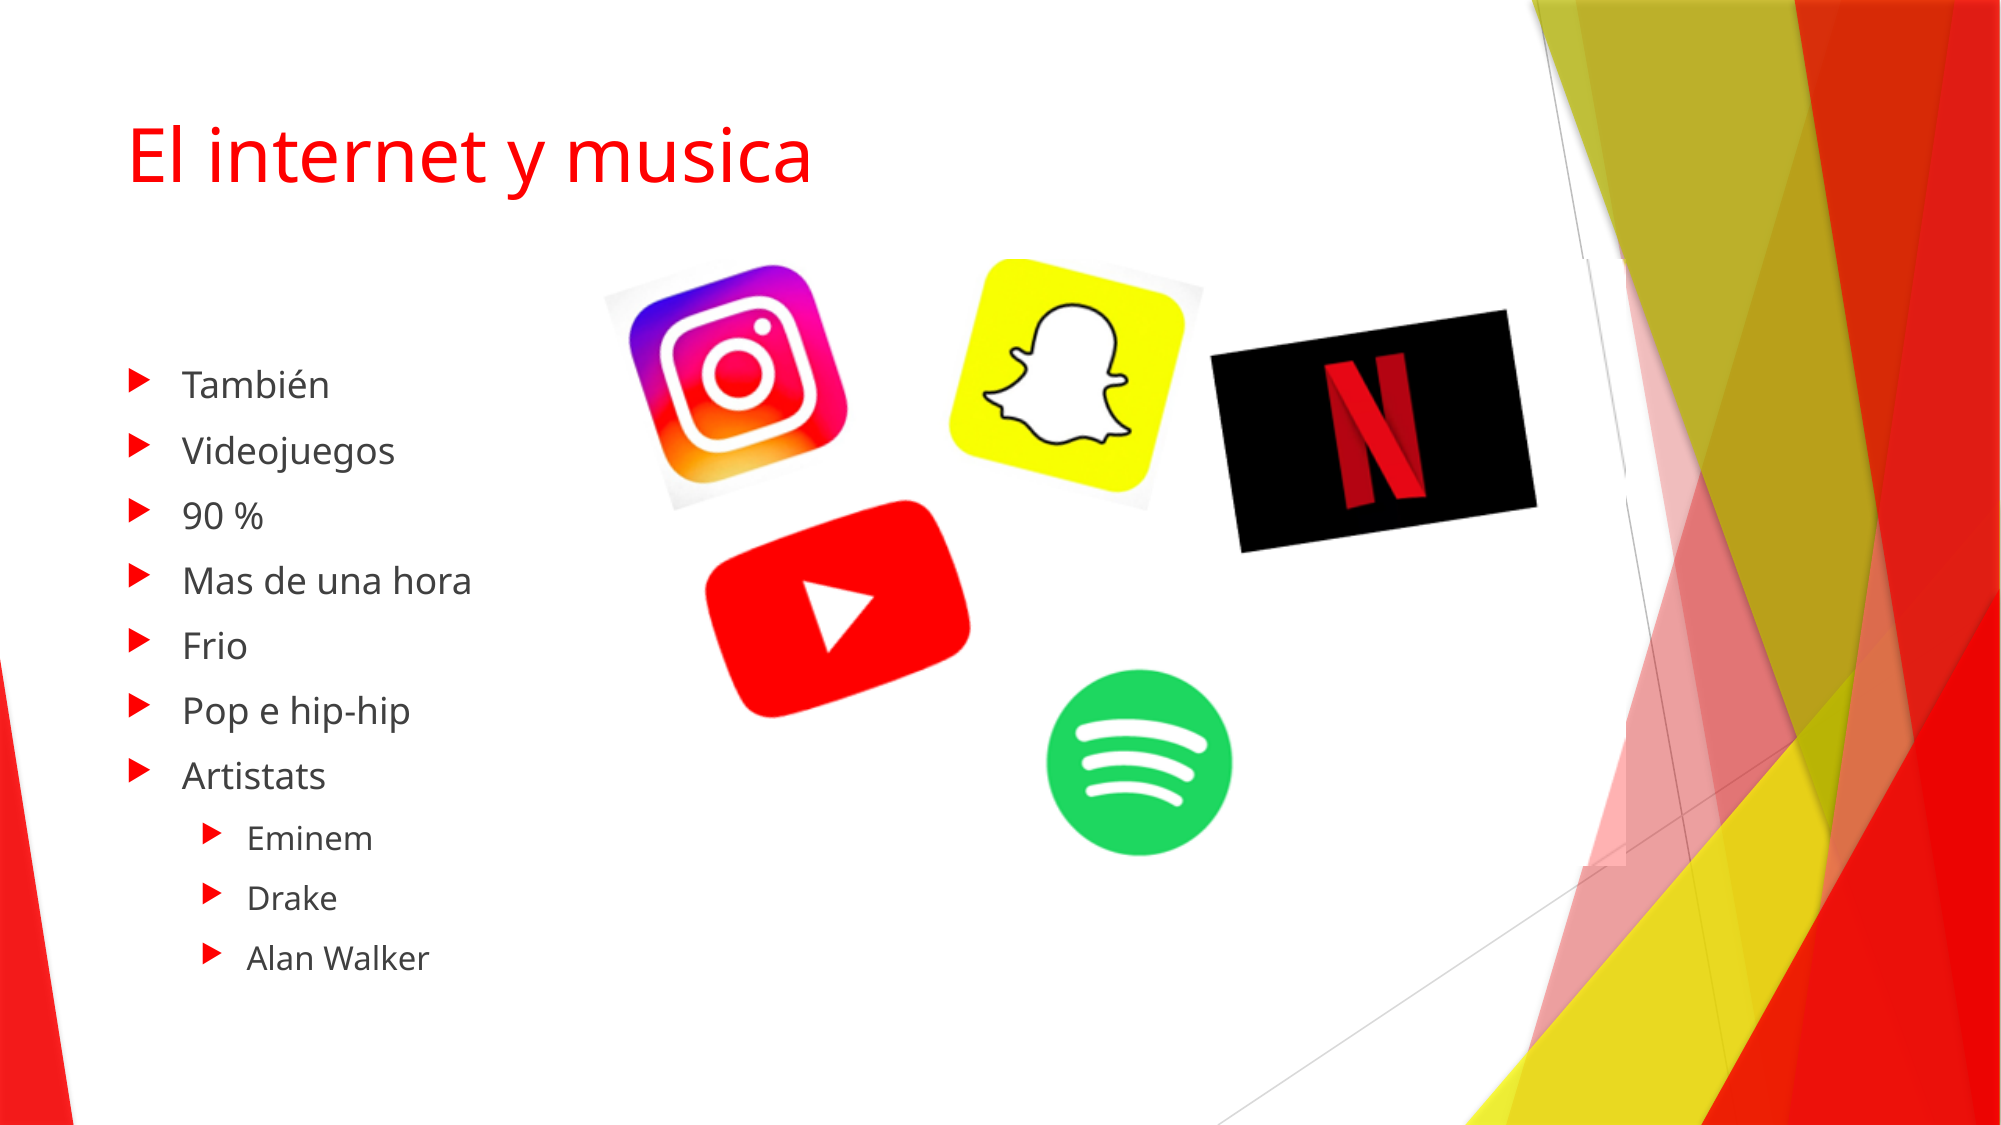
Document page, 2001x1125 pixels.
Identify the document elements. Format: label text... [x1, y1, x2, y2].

list También Videojuegos 90 % Mas de una hora Frio Pop e hip-hip Artistats Eminem Drake Alan Walker [111, 354, 1522, 992]
title El internet y musica [111, 99, 1522, 317]
picture [573, 258, 1627, 867]
